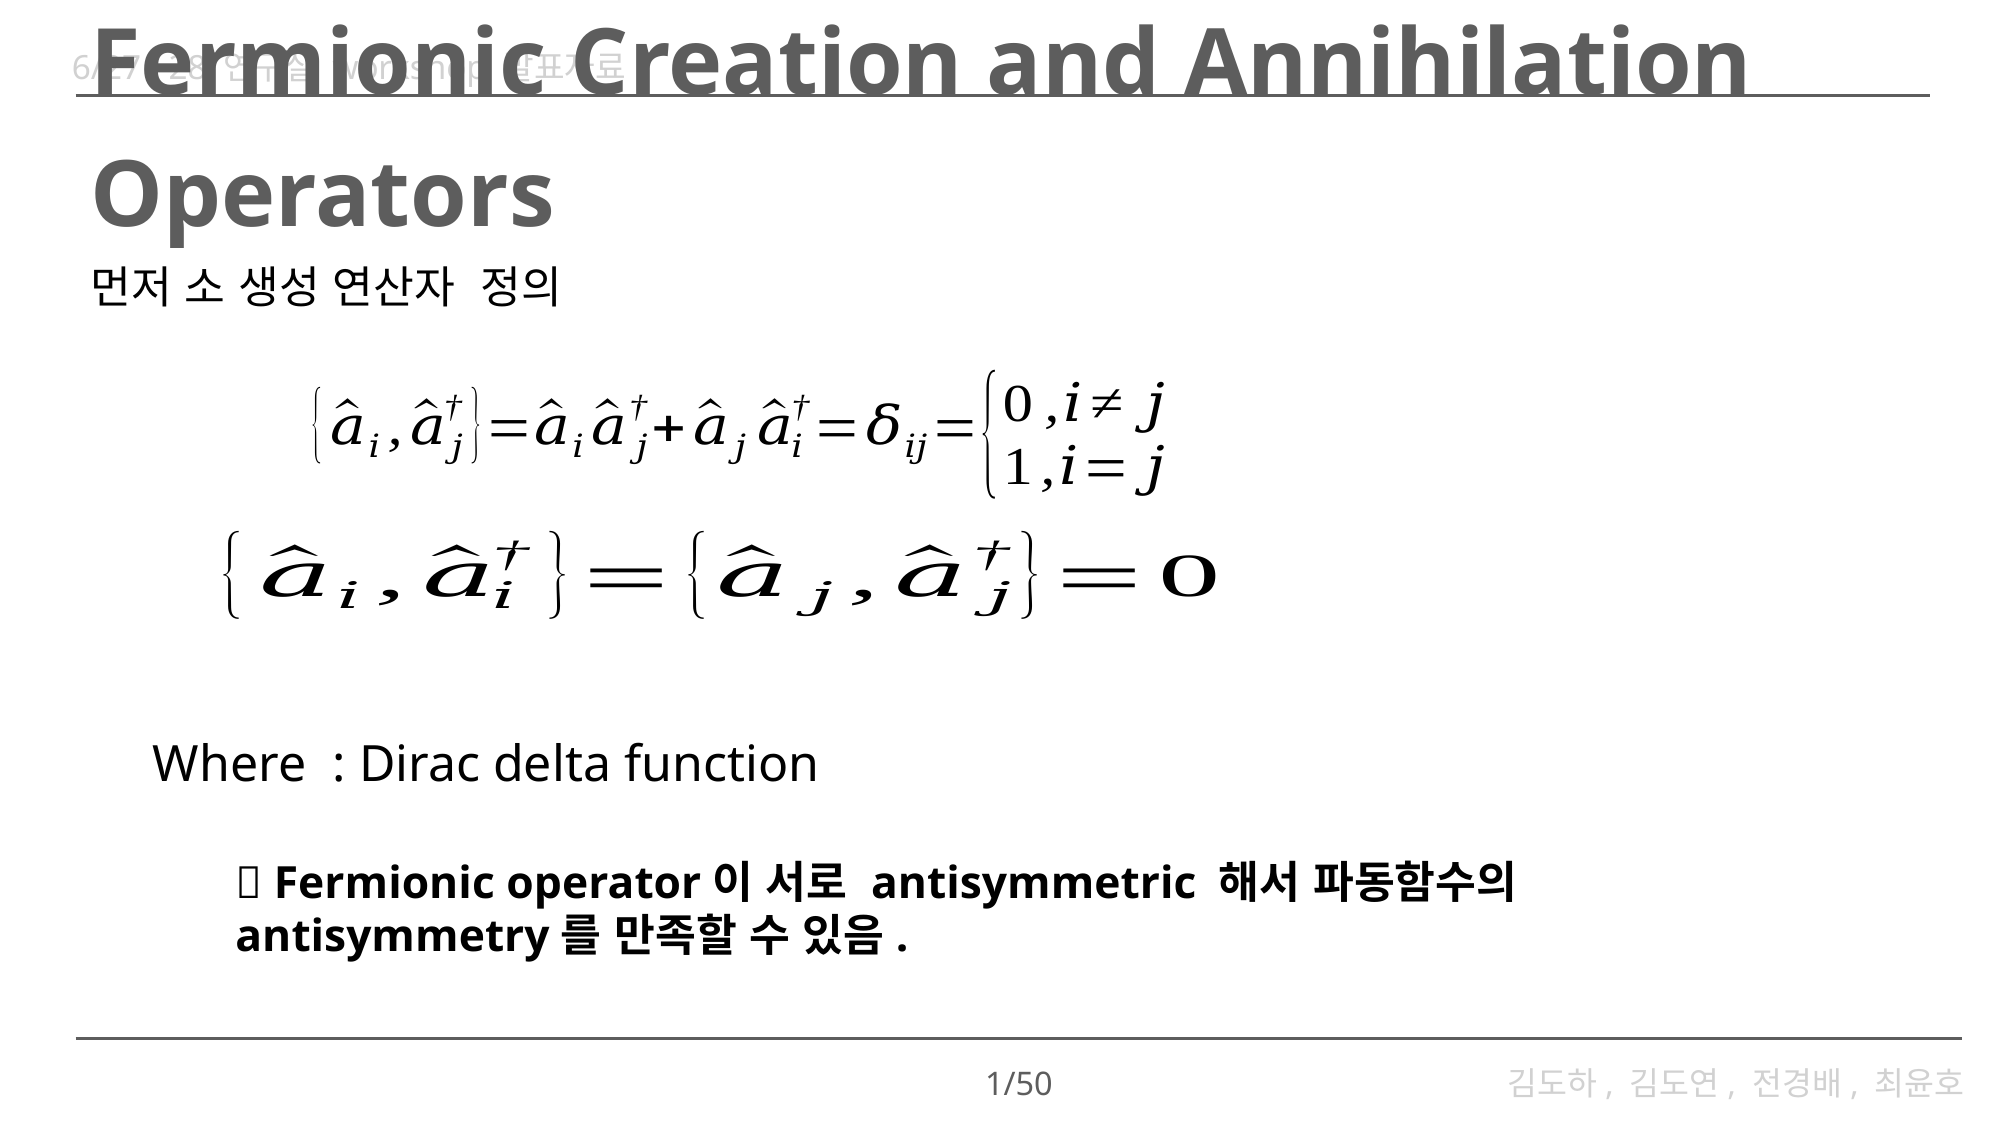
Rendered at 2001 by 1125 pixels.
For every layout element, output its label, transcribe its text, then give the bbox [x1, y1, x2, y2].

text_box Fermionic Creation and Annihilation Operators [75, 117, 1913, 253]
text_box  Fermionic operator이 서로 antisymmetric 해서 파동함수의 antisymmetry를 만족할 수 있음. [220, 846, 1572, 968]
subtitle 김도하, 김도연, 전경배, 최윤호 [1487, 1059, 1985, 1111]
text_box 1/50 [969, 1059, 1068, 1111]
text_box 6/27 ~28 연구실 workshop 발표자료 [0, 43, 749, 120]
